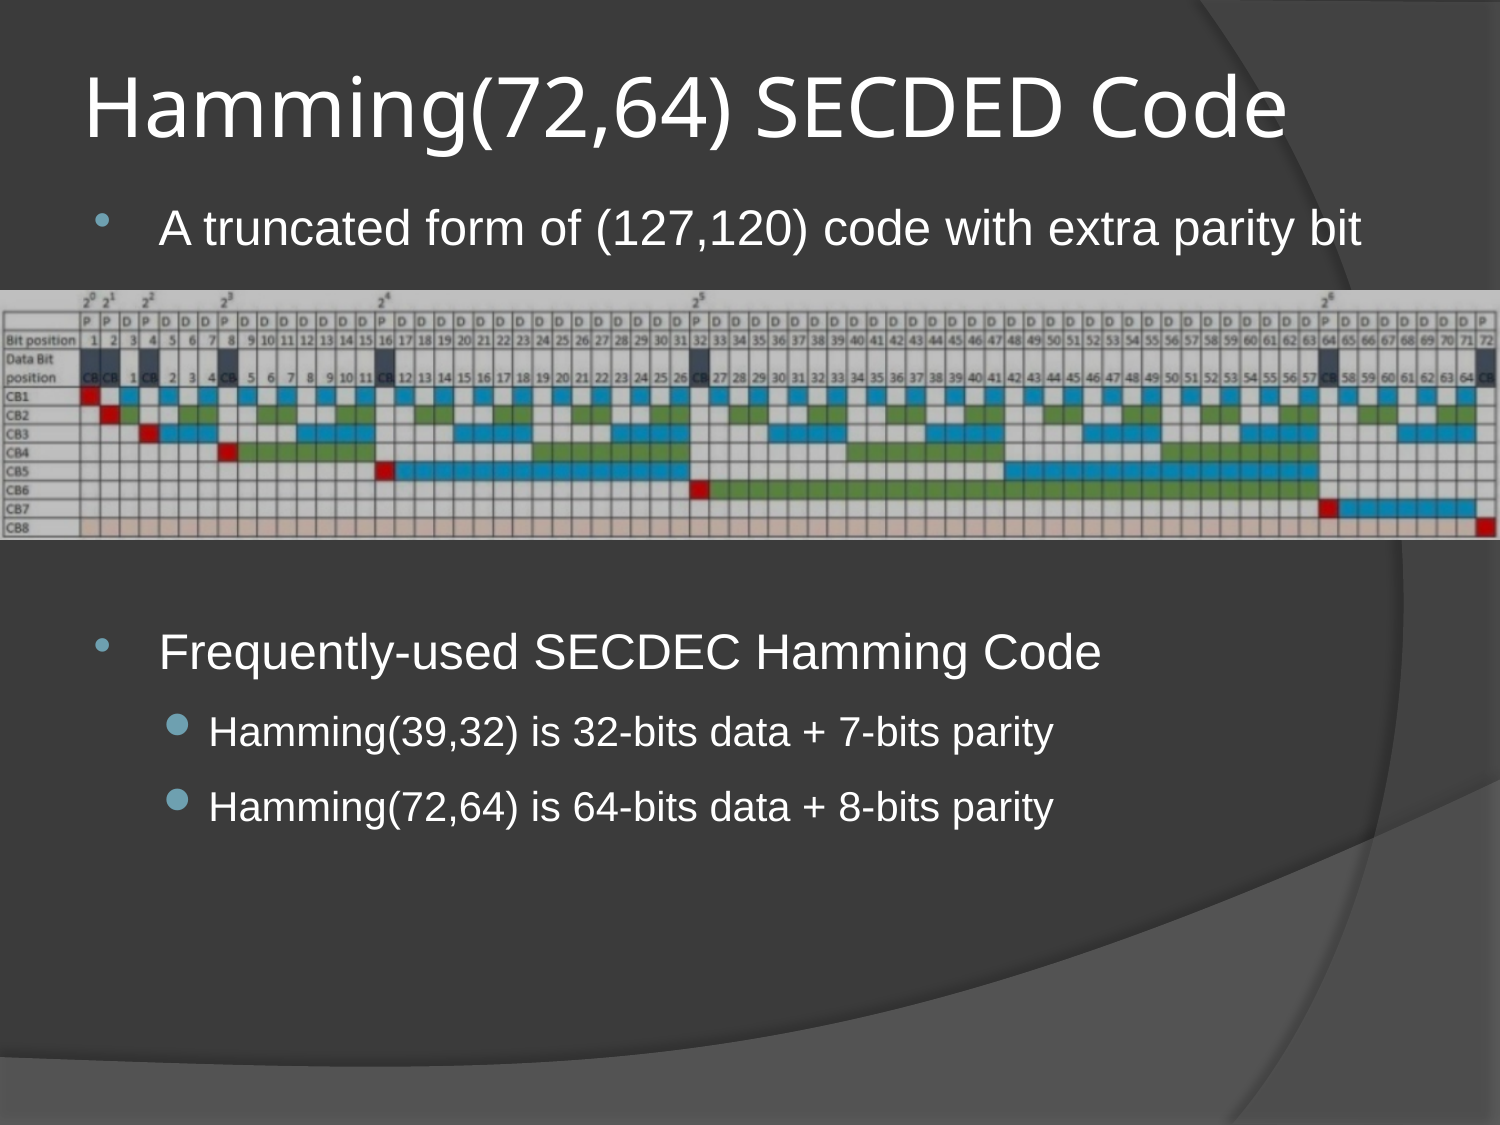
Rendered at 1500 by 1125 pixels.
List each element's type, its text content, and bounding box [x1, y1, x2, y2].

title Hamming(72,64) SECDED Code [75, 45, 1425, 164]
list A truncated form of (127,120) code with extra parity bit Frequently-used SECDEC Hamming Code Hamming(39,32) is 32-bits data + 7-bits parity Hamming(72,64) is 64-bits data + 8-bits parity [75, 552, 1425, 1035]
list A truncated form of (127,120) code with extra parity bit Frequently-used SECDEC Hamming Code Hamming(39,32) is 32-bits data + 7-bits parity Hamming(72,64) is 64-bits data + 8-bits parity [75, 187, 1425, 281]
picture [0, 290, 1500, 541]
